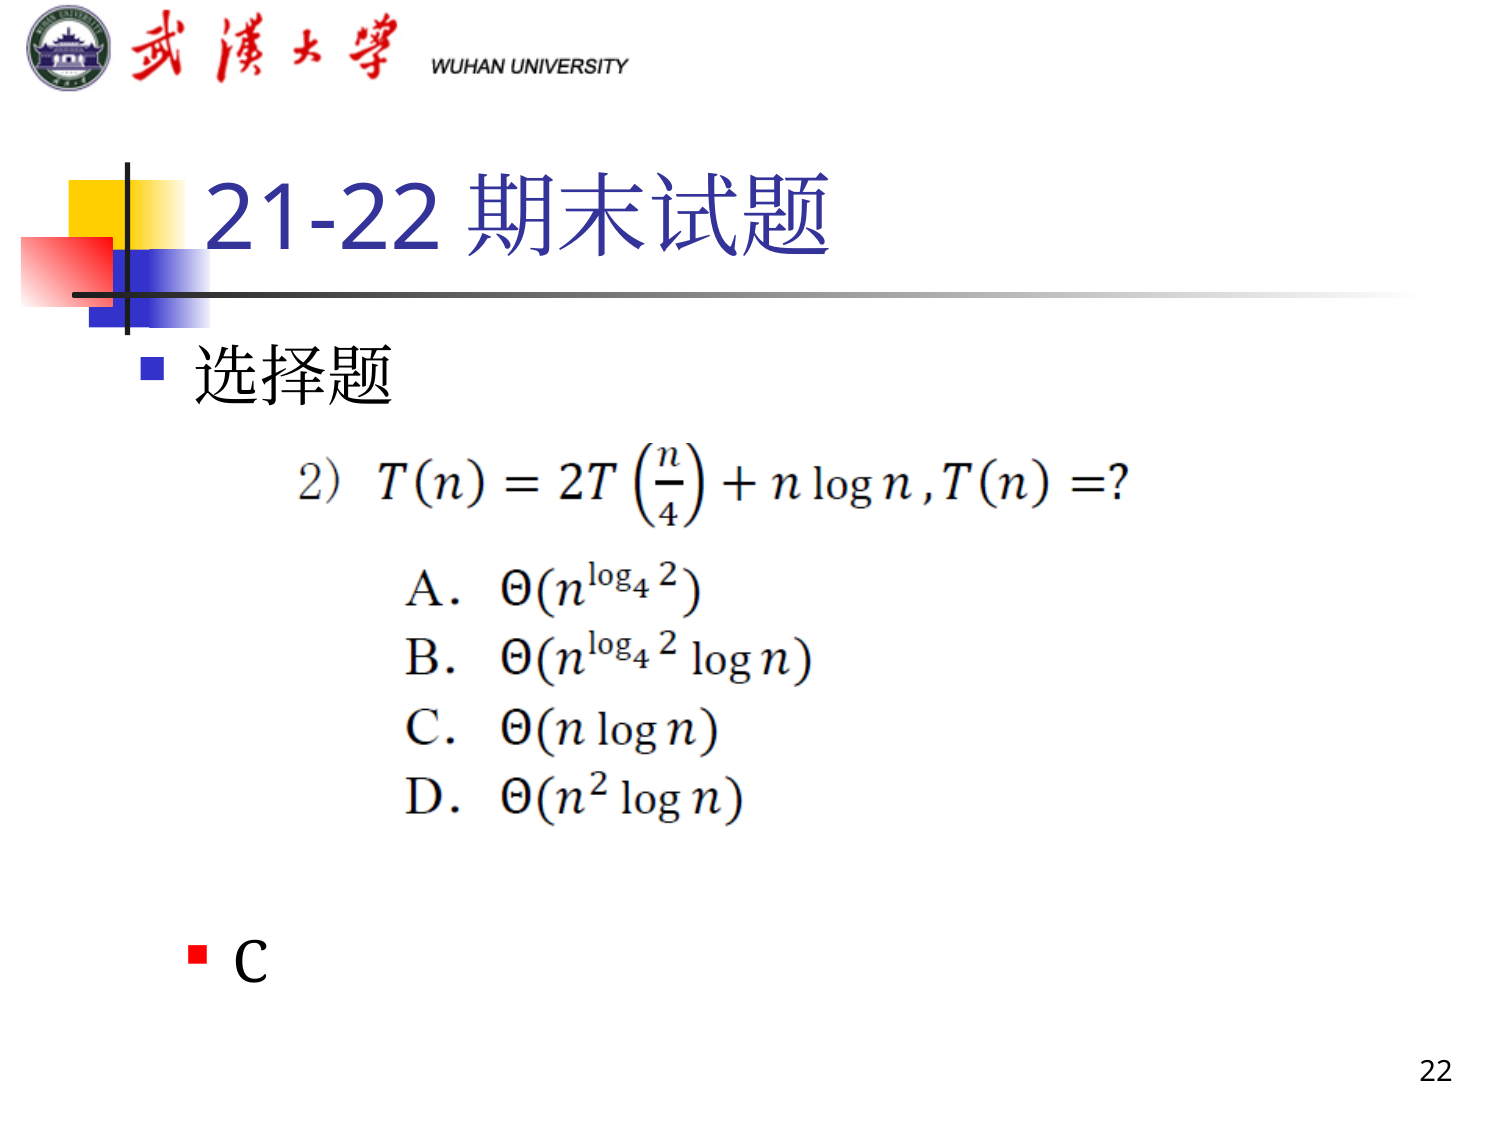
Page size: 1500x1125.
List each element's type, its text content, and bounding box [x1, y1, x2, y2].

text_box C [95, 916, 1371, 1125]
slide_number 22 [1371, 1024, 1468, 1100]
picture [287, 442, 1156, 831]
list 选择题 [122, 326, 1398, 417]
title 21-22期末试题 [188, 35, 1468, 275]
picture [0, 0, 643, 93]
